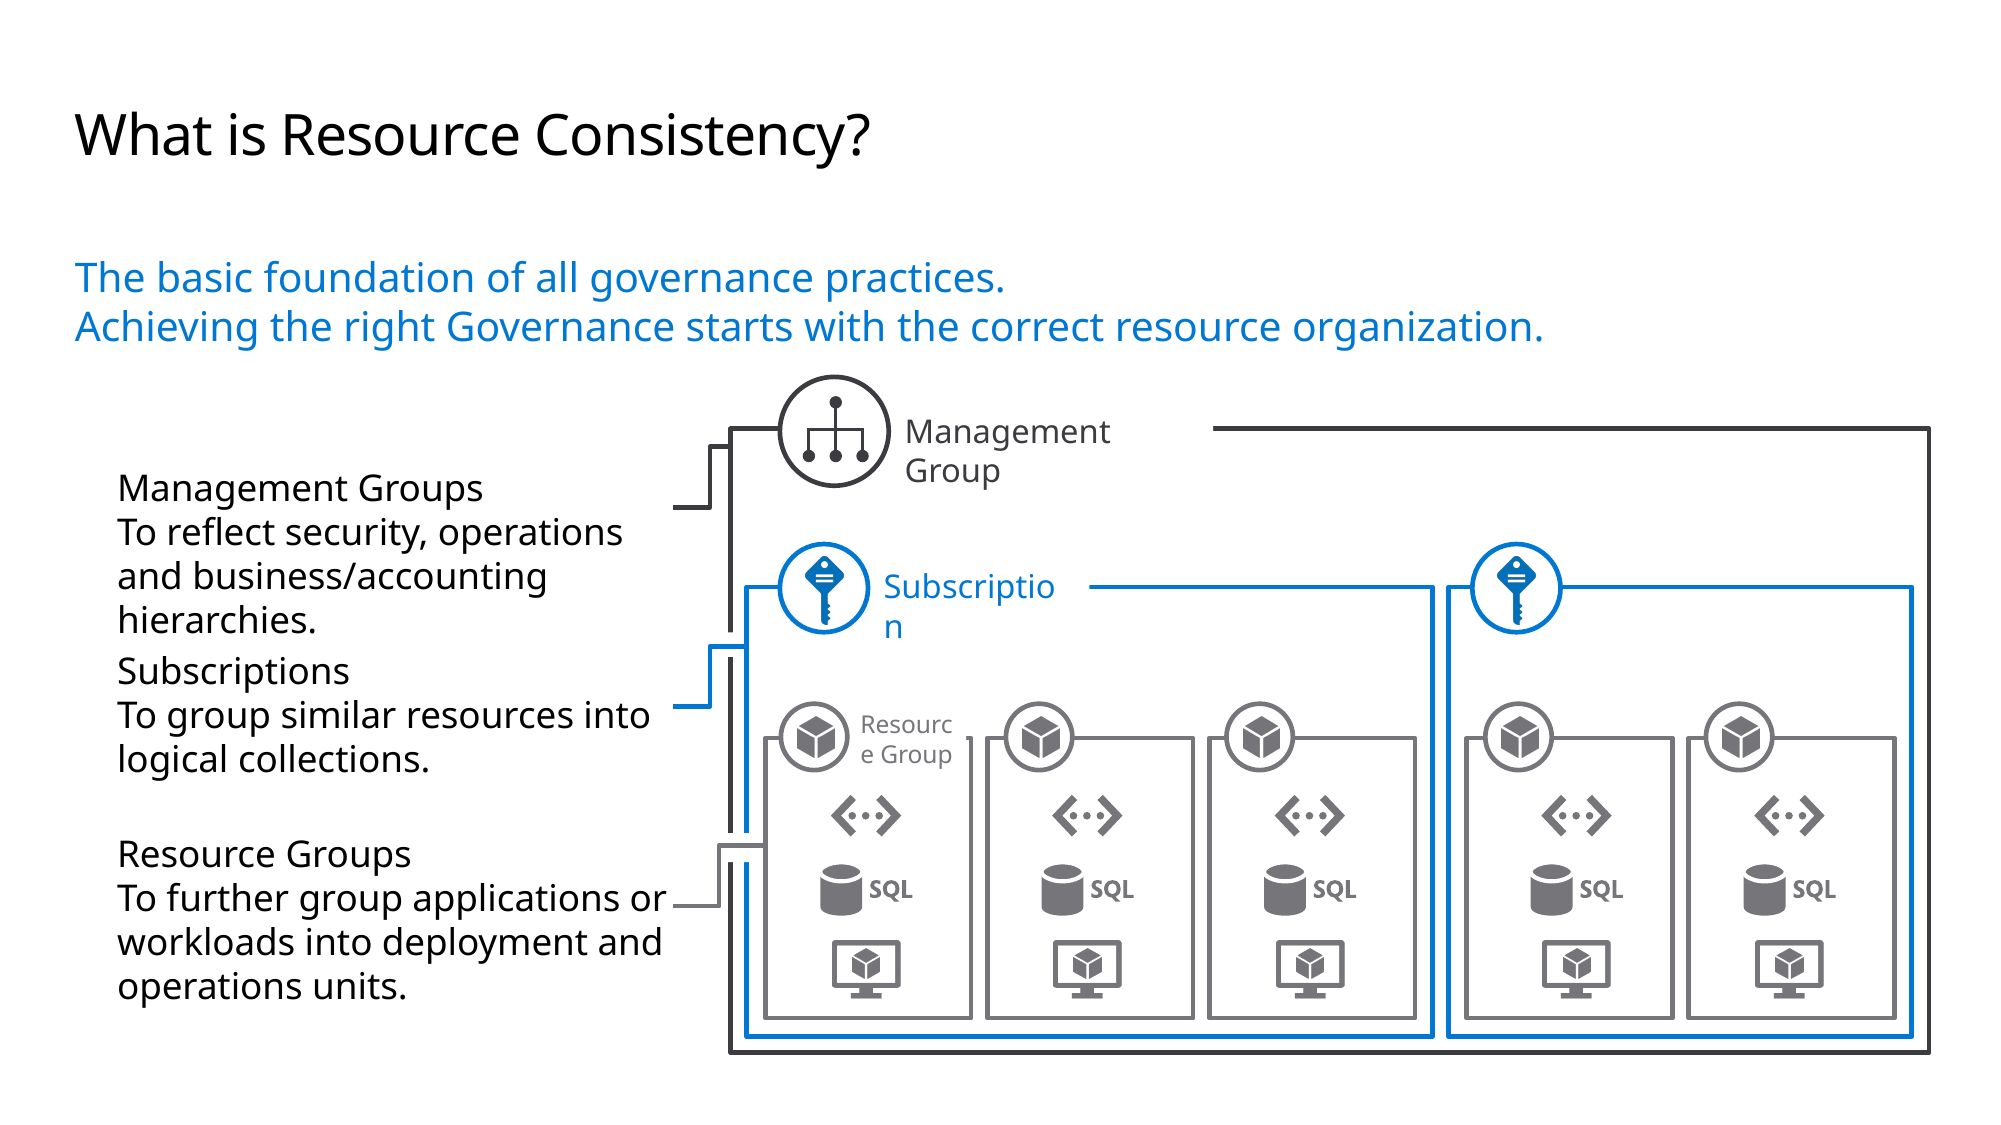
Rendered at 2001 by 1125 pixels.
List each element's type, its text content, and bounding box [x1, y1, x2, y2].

title What is Resource Consistency? [74, 101, 1930, 168]
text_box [672, 376, 1930, 1053]
text_box Management Groups To reflect security, operations and business/accounting hierarchies. [102, 457, 672, 640]
text_box Subscriptions To group similar resources into logical collections. [102, 640, 672, 788]
list The basic foundation of all governance practices. Achieving the right Governance starts with the correct resource organization. [74, 252, 1932, 352]
text_box Resource Groups To further group applications or workloads into deployment and operations units. [102, 823, 672, 1015]
